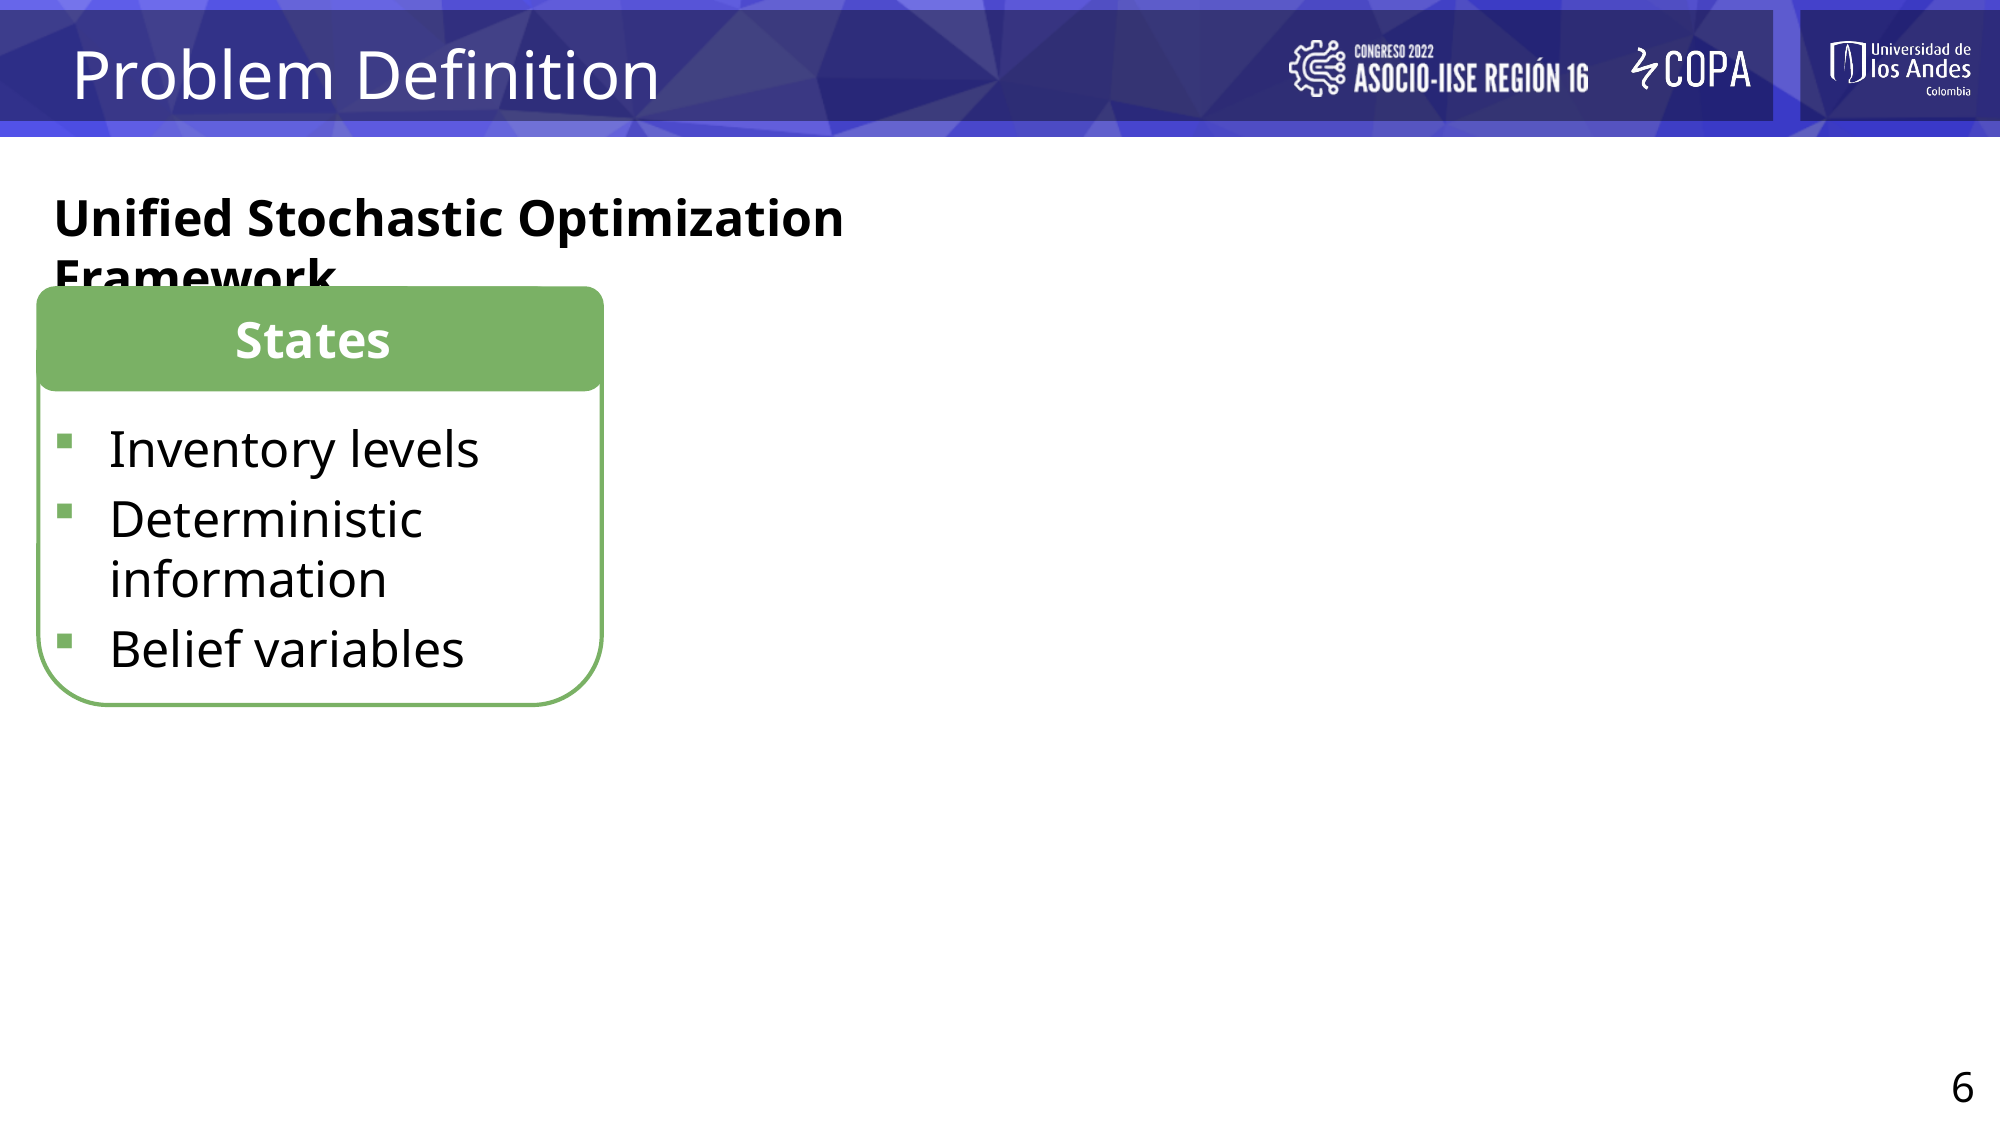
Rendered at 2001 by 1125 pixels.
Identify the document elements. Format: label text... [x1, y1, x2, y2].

text_box Inventory levels Deterministic information Belief variables [562, 656, 602, 702]
text_box 6 [1937, 1053, 1988, 1119]
text_box Unified Stochastic Optimization Framework [38, 178, 1018, 269]
text_box [36, 378, 604, 708]
text_box Inventory levels Deterministic information Belief variables [38, 656, 78, 702]
picture [0, 0, 2000, 137]
text_box Problem Definition [56, 25, 1018, 116]
